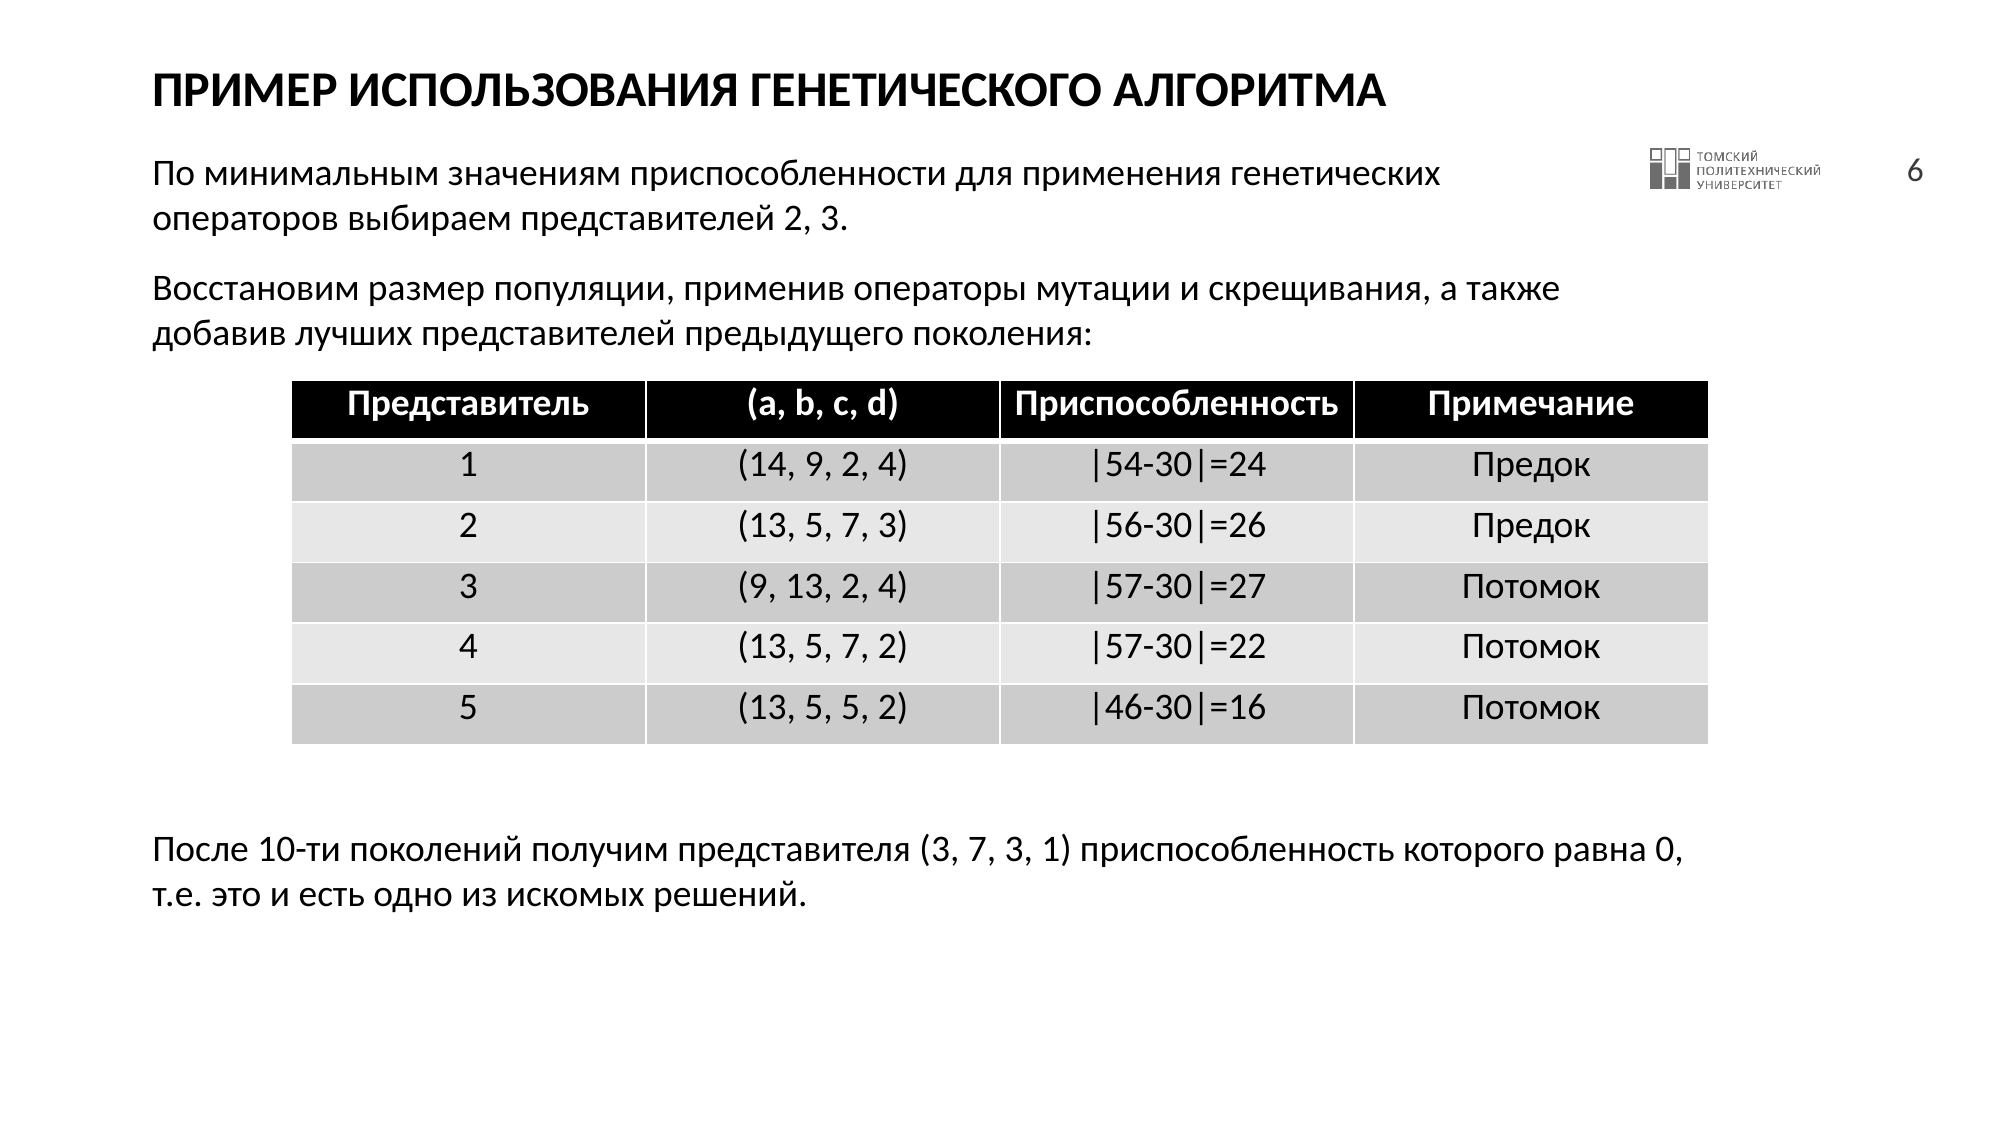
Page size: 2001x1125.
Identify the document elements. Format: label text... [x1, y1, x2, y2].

table_cell Потомок [1355, 563, 1708, 622]
table_cell |46-30|=16 [1001, 685, 1353, 744]
table_cell (9, 13, 2, 4) [647, 563, 999, 622]
table_cell (13, 5, 7, 3) [647, 503, 999, 562]
table_header Примечание [1355, 381, 1708, 438]
table_cell 4 [292, 624, 645, 683]
table_cell |57-30|=27 [1001, 563, 1353, 622]
table_header Представитель [292, 381, 645, 438]
table_cell 2 [292, 503, 645, 562]
text_box После 10-ти поколений получим представителя (3, 7, 3, 1) приспособленность которого равна 0, т.е. это и есть одно из искомых решений. [137, 816, 1709, 922]
table_cell (13, 5, 7, 2) [647, 624, 999, 683]
table_cell Потомок [1355, 624, 1708, 683]
table_header Приспособленность [1001, 381, 1353, 438]
table_cell 3 [292, 563, 645, 622]
table_cell Предок [1355, 503, 1708, 562]
table_cell Потомок [1355, 685, 1708, 744]
table_cell |56-30|=26 [1001, 503, 1353, 562]
table_header (a, b, c, d) [647, 381, 999, 438]
table_cell 1 [292, 444, 645, 501]
text_box Восстановим размер популяции, применив операторы мутации и скрещивания, а также добавив лучших представителей предыдущего поколения: [137, 255, 1645, 360]
table_cell 5 [292, 685, 645, 744]
text_box По минимальным значениям приспособленности для применения генетических операторов выбираем представителей 2, 3. [137, 140, 1645, 245]
table_cell (14, 9, 2, 4) [647, 444, 999, 501]
table_cell (13, 5, 5, 2) [647, 685, 999, 744]
title ПРИМЕР ИСПОЛЬЗОВАНИЯ ГЕНЕТИЧЕСКОГО АЛГОРИТМА [137, 24, 1755, 156]
picture [1650, 148, 1820, 189]
table_cell Предок [1355, 444, 1708, 501]
table_cell |57-30|=22 [1001, 624, 1353, 683]
table_cell |54-30|=24 [1001, 444, 1353, 501]
